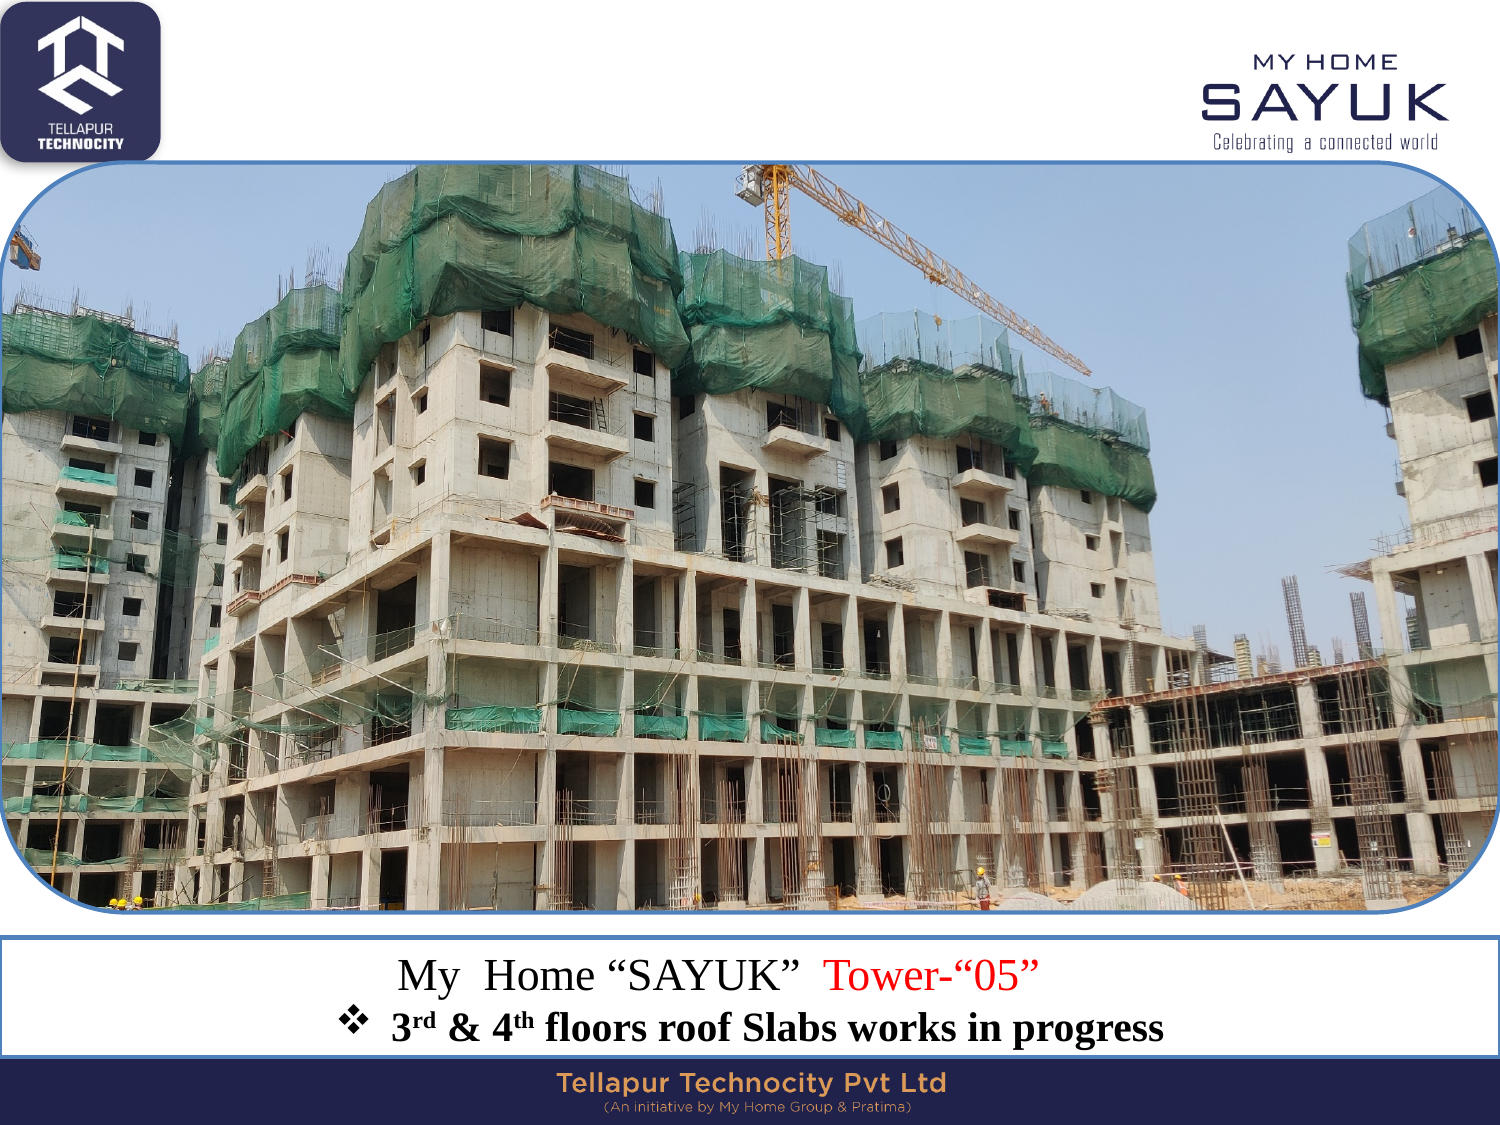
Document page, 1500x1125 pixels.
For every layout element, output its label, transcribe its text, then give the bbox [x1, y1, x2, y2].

text_box My Home “SAYUK” Tower-“05” 3rd & 4th floors roof Slabs works in progress [0, 935, 1500, 1059]
picture [0, 0, 1500, 935]
picture [0, 1059, 1500, 1125]
